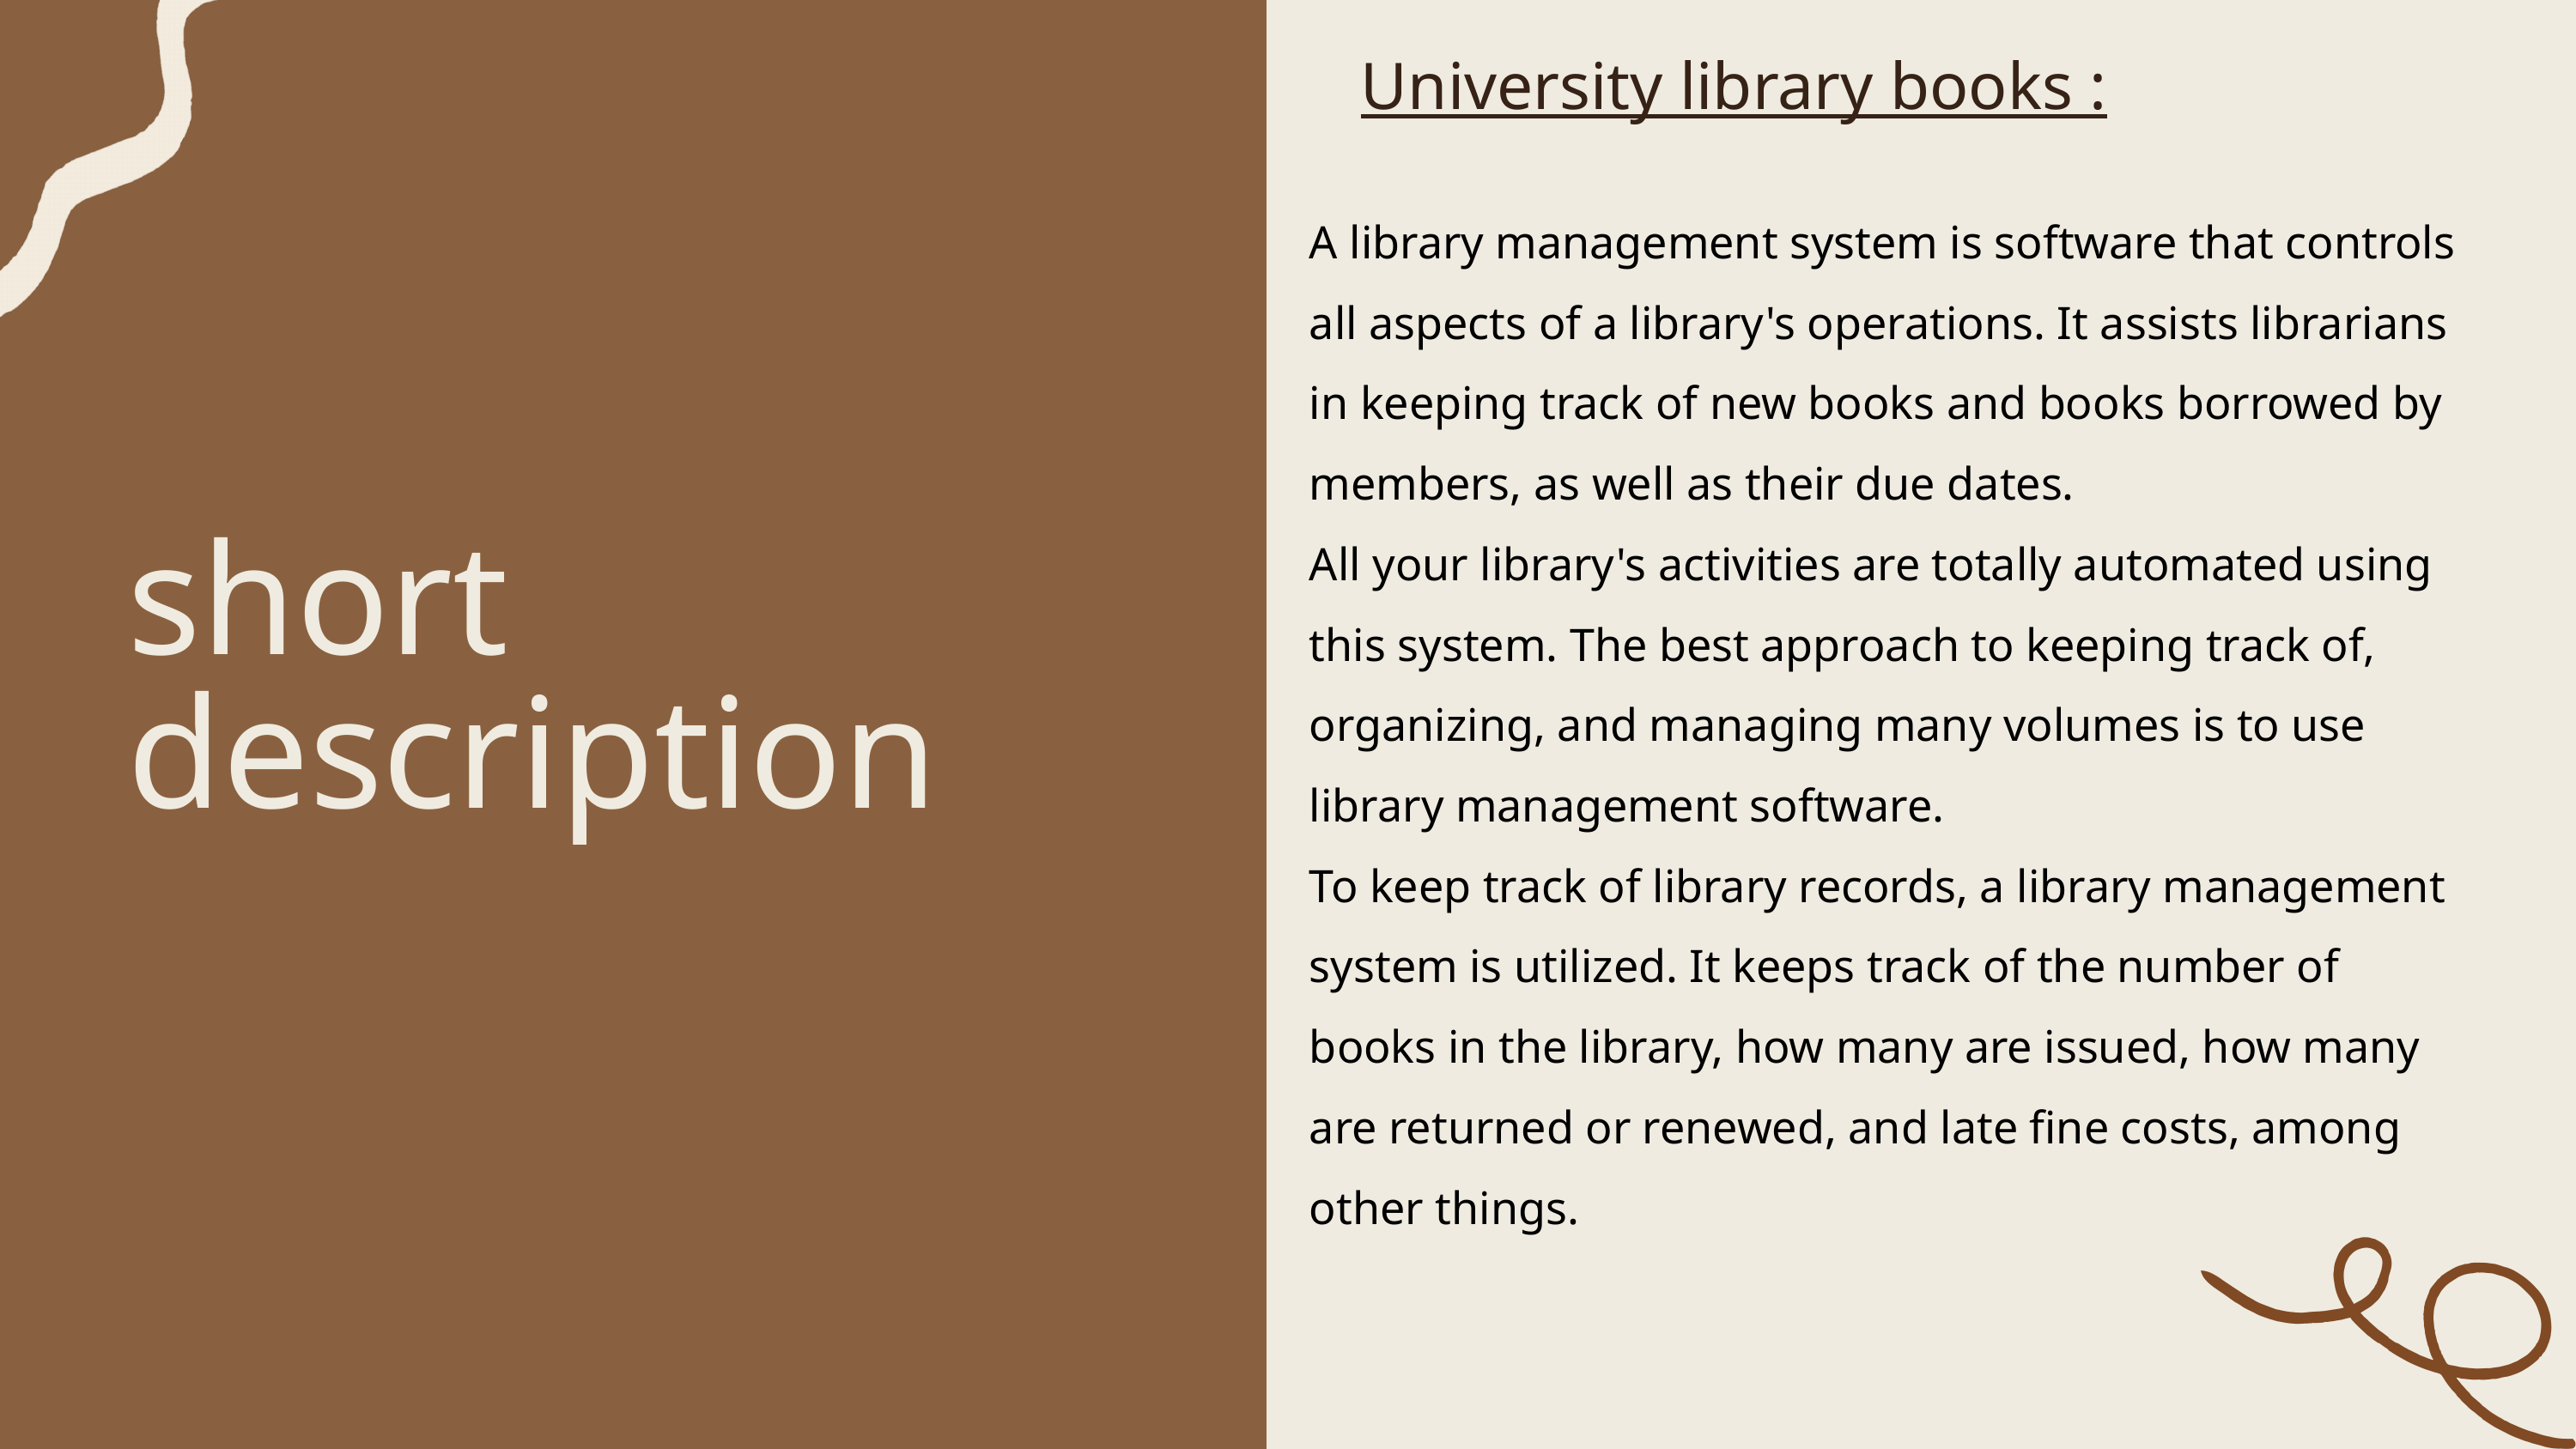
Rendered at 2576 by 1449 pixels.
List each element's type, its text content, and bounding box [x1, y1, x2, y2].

text_box A library management system is software that controls all aspects of a library's operations. It assists librarians in keeping track of new books and books borrowed by members, as well as their due dates. All your library's activities are totally automated using this system. The best approach to keeping track of, organizing, and managing many volumes is to use library management software. To keep track of library records, a library management system is utilized. It keeps track of the number of books in the library, how many are issued, how many are returned or renewed, and late fine costs, among other things. [1309, 186, 2462, 1292]
text_box University library books : [1361, 0, 2235, 123]
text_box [0, 0, 1267, 1449]
picture [2201, 1237, 2576, 1449]
picture [20, 0, 173, 370]
